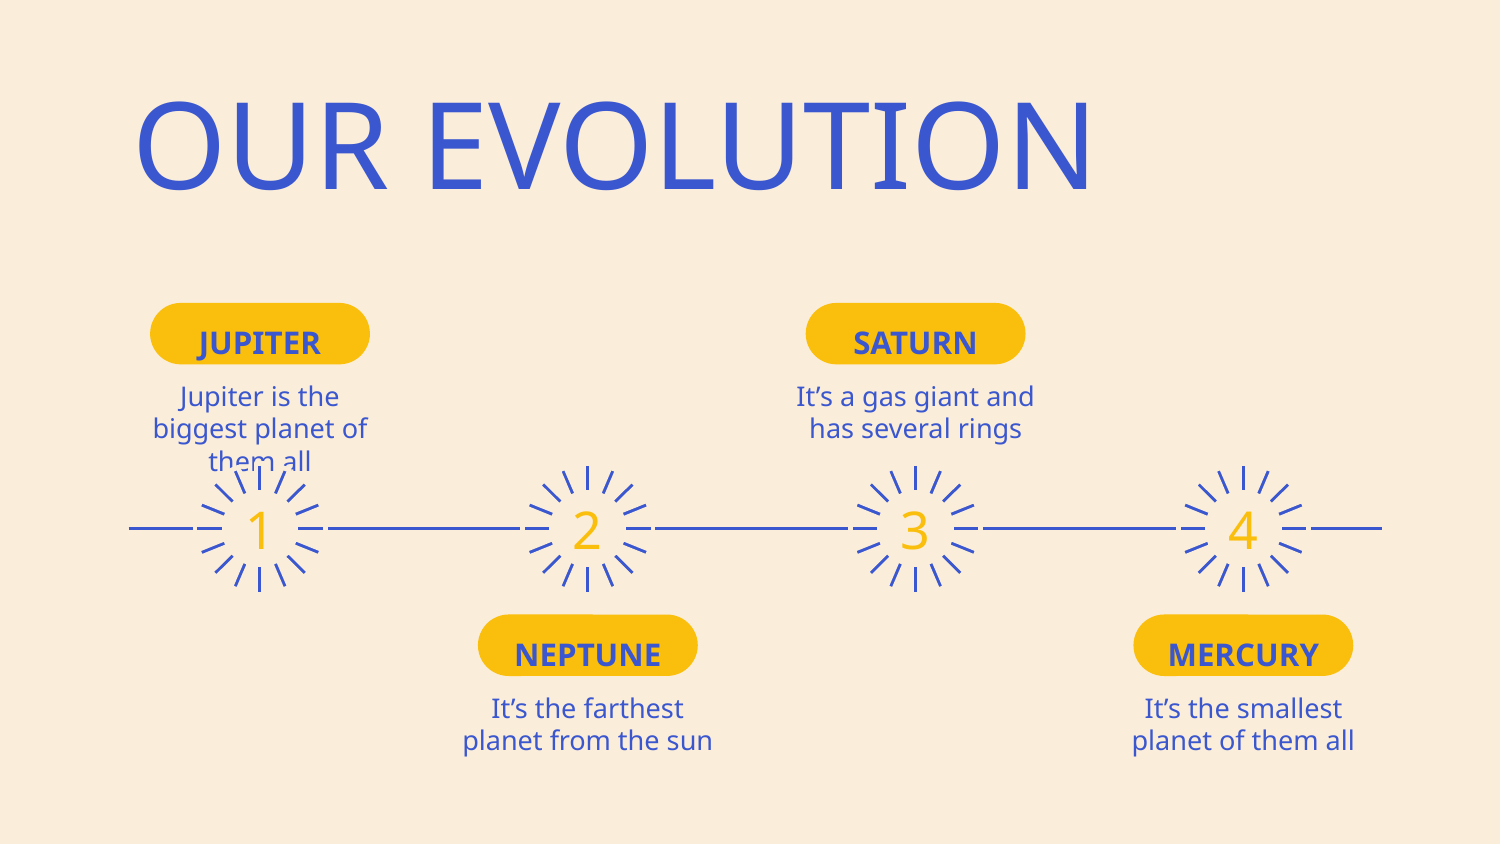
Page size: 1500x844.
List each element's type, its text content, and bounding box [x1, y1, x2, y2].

text_box It’s the smallest planet of them all [1100, 676, 1387, 755]
text_box NEPTUNE [485, 614, 690, 676]
text_box Jupiter is the biggest planet of them all [116, 364, 404, 443]
text_box [1346, 625, 1354, 666]
text_box [1133, 625, 1141, 666]
text_box [805, 313, 813, 354]
text_box It’s a gas giant and has several rings [772, 364, 1059, 443]
text_box [477, 625, 485, 665]
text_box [522, 463, 654, 595]
text_box [150, 313, 158, 355]
text_box It’s the farthest planet from the sun [444, 676, 731, 755]
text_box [1177, 463, 1309, 595]
text_box [363, 314, 370, 354]
text_box [690, 624, 698, 666]
text_box MERCURY [1141, 614, 1346, 676]
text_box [194, 463, 326, 595]
text_box [1018, 313, 1026, 354]
title OUR EVOLUTION [116, 54, 1384, 214]
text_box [850, 463, 981, 595]
text_box JUPITER [158, 302, 363, 364]
text_box SATURN [813, 302, 1018, 364]
